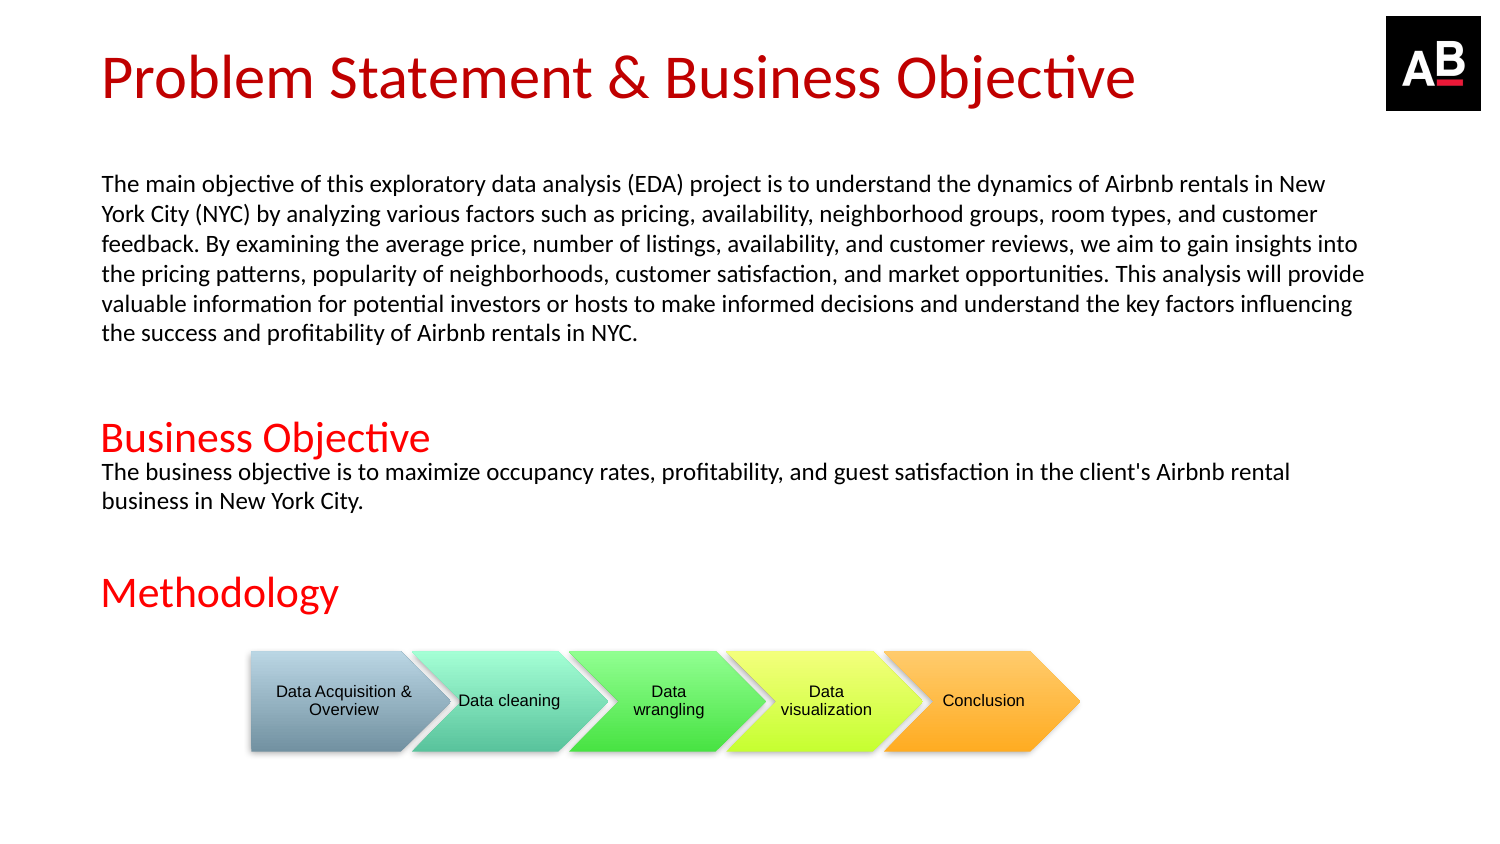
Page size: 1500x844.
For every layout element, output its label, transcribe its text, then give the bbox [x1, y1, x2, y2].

picture [1386, 15, 1482, 111]
text_box Business Objective [74, 371, 468, 444]
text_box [251, 651, 1081, 752]
text_box Methodology [74, 525, 468, 626]
text_box The business objective is to maximize occupancy rates, profitability, and guest satisfaction in the client's Airbnb rental business in New York City. [90, 443, 1385, 544]
list The main objective of this exploratory data analysis (EDA) project is to understand the dynamics of Airbnb rentals in New York City (NYC) by analyzing various factors such as pricing, availability, neighborhood groups, room types, and customer feedback. By examining the average price, number of listings, availability, and customer reviews, we aim to gain insights into the pricing patterns, popularity of neighborhoods, customer satisfaction, and market opportunities. This analysis will provide valuable information for potential investors or hosts to make informed decisions and understand the key factors influencing the success and profitability of Airbnb rentals in NYC. [90, 156, 1385, 388]
title Problem Statement & Business Objective [90, 16, 1308, 131]
